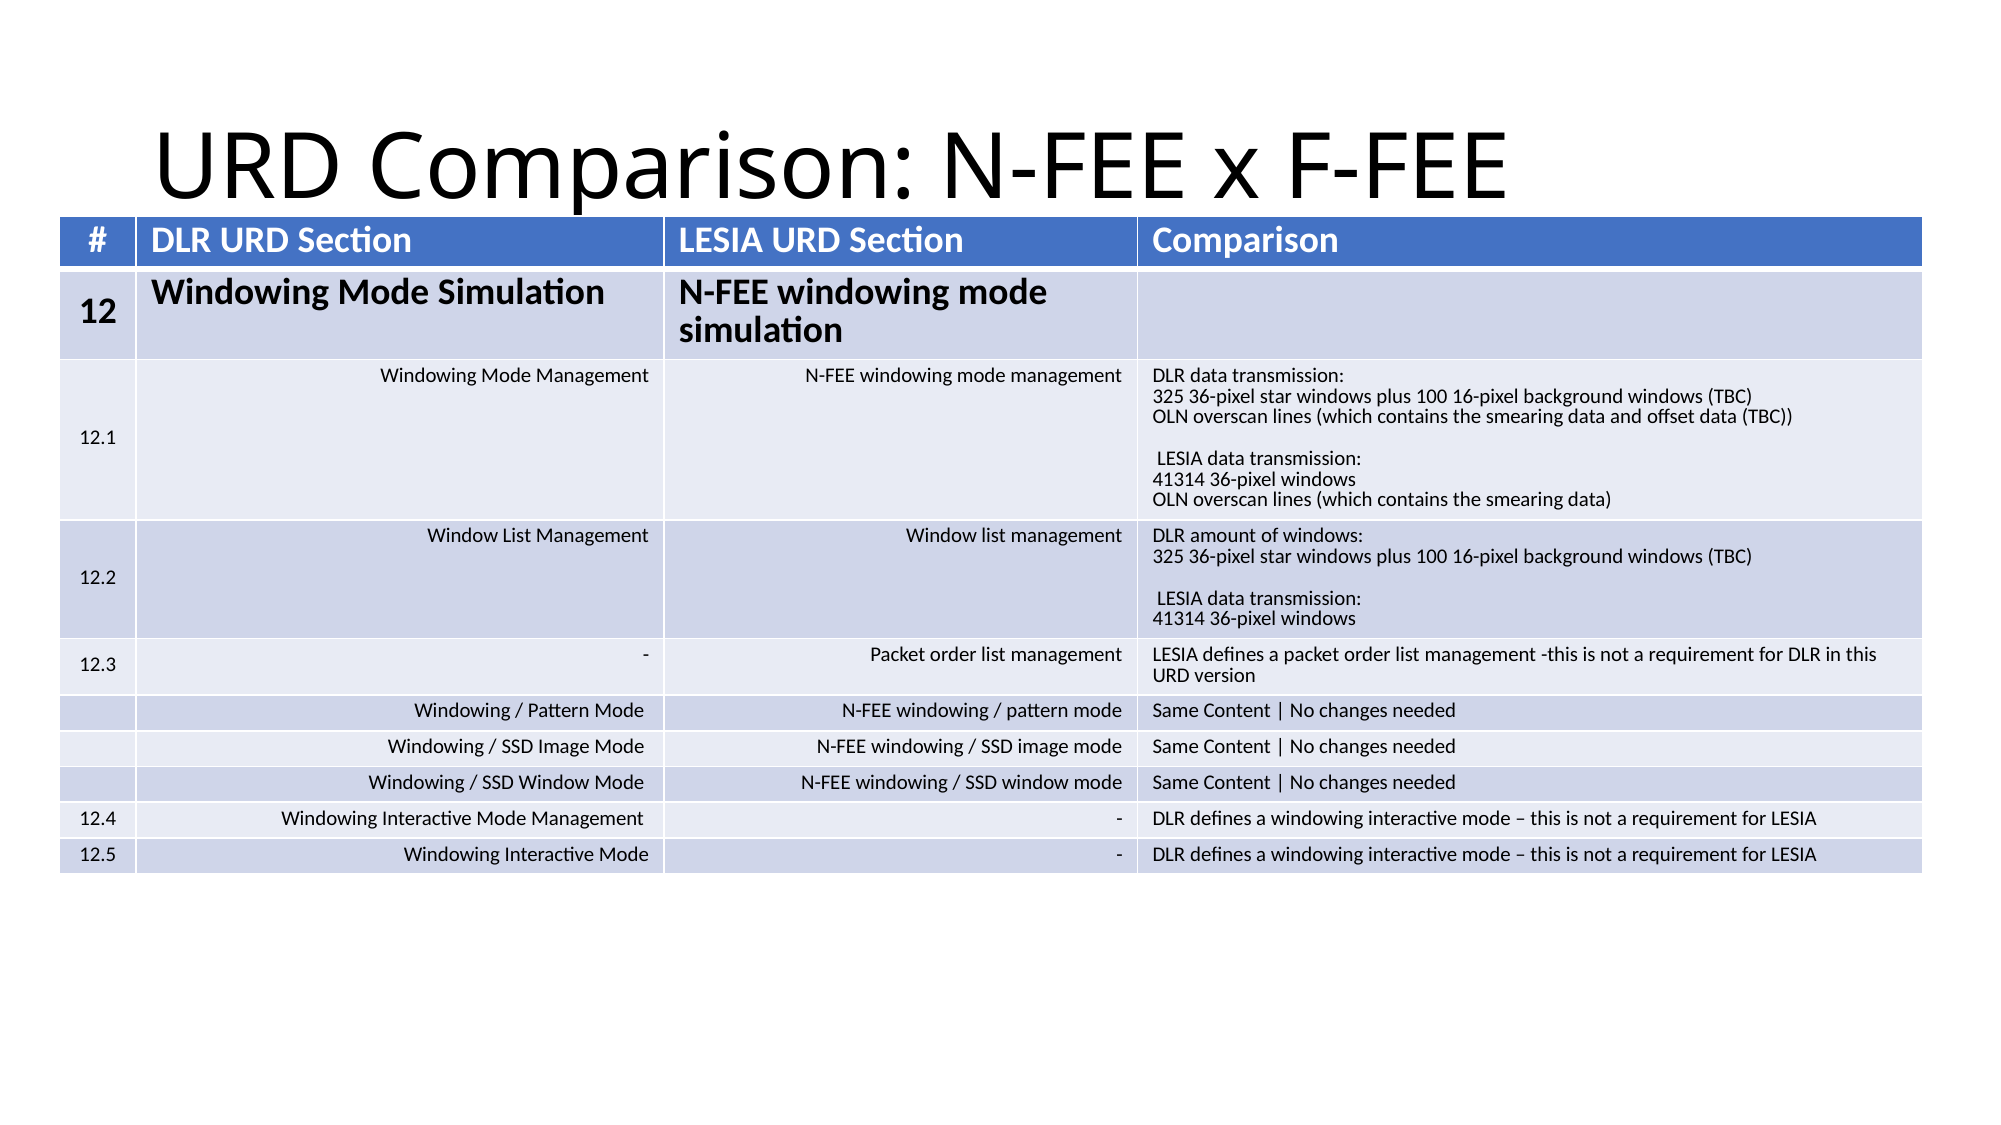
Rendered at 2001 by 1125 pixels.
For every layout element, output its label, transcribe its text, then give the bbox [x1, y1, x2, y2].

table_cell Window list management [665, 521, 1137, 638]
table_cell 12.5 [60, 839, 135, 873]
table_cell Windowing Mode Management [137, 360, 663, 519]
table_cell [60, 696, 135, 730]
table_cell N-FEE windowing / SSD window mode [665, 767, 1137, 801]
table_cell Windowing / SSD Image Mode [137, 732, 663, 766]
table_cell - [665, 803, 1137, 837]
table_cell Windowing / Pattern Mode [137, 696, 663, 730]
table_header Comparison [1138, 217, 1922, 266]
table_cell Same Content | No changes needed [1138, 732, 1922, 766]
table_cell 12.3 [60, 639, 135, 694]
table_cell - [665, 839, 1137, 873]
table_cell DLR defines a windowing interactive mode – this is not a requirement for LESIA [1138, 839, 1922, 873]
table_cell Packet order list management [665, 639, 1137, 694]
table_cell 12.4 [60, 803, 135, 837]
table_cell Same Content | No changes needed [1138, 696, 1922, 730]
table_cell - [137, 639, 663, 694]
table_header # [60, 217, 135, 266]
table_cell N-FEE windowing mode simulation [665, 272, 1137, 359]
table_cell 12.1 [60, 360, 135, 519]
table_cell 12 [60, 272, 135, 359]
table_cell [60, 732, 135, 766]
table_cell Windowing Interactive Mode [137, 839, 663, 873]
table_cell LESIA defines a packet order list management -this is not a requirement for DLR in this URD version [1138, 639, 1922, 694]
table_cell Windowing Interactive Mode Management [137, 803, 663, 837]
table_header LESIA URD Section [665, 217, 1137, 266]
table_header DLR URD Section [137, 217, 663, 266]
table_cell [1138, 272, 1922, 359]
table_cell DLR defines a windowing interactive mode – this is not a requirement for LESIA [1138, 803, 1922, 837]
table_cell DLR amount of windows: 325 36-pixel star windows plus 100 16-pixel background windows (TBC) LESIA data transmission: 41314 36-pixel windows [1138, 521, 1922, 638]
table_cell DLR data transmission: 325 36-pixel star windows plus 100 16-pixel background windows (TBC) OLN overscan lines (which contains the smearing data and offset data (TBC)) LESIA data transmission: 41314 36-pixel windows OLN overscan lines (which contains the smearing data) [1138, 360, 1922, 519]
table_cell Same Content | No changes needed [1138, 767, 1922, 801]
table_cell N-FEE windowing mode management [665, 360, 1137, 519]
table_cell N-FEE windowing / SSD image mode [665, 732, 1137, 766]
table_cell Window List Management [137, 521, 663, 638]
table_cell Windowing Mode Simulation [137, 272, 663, 359]
title URD Comparison: N-FEE x F-FEE [137, 59, 1863, 215]
table_cell 12.2 [60, 521, 135, 638]
table_cell N-FEE windowing / pattern mode [665, 696, 1137, 730]
table_cell Windowing / SSD Window Mode [137, 767, 663, 801]
table_cell [60, 767, 135, 801]
